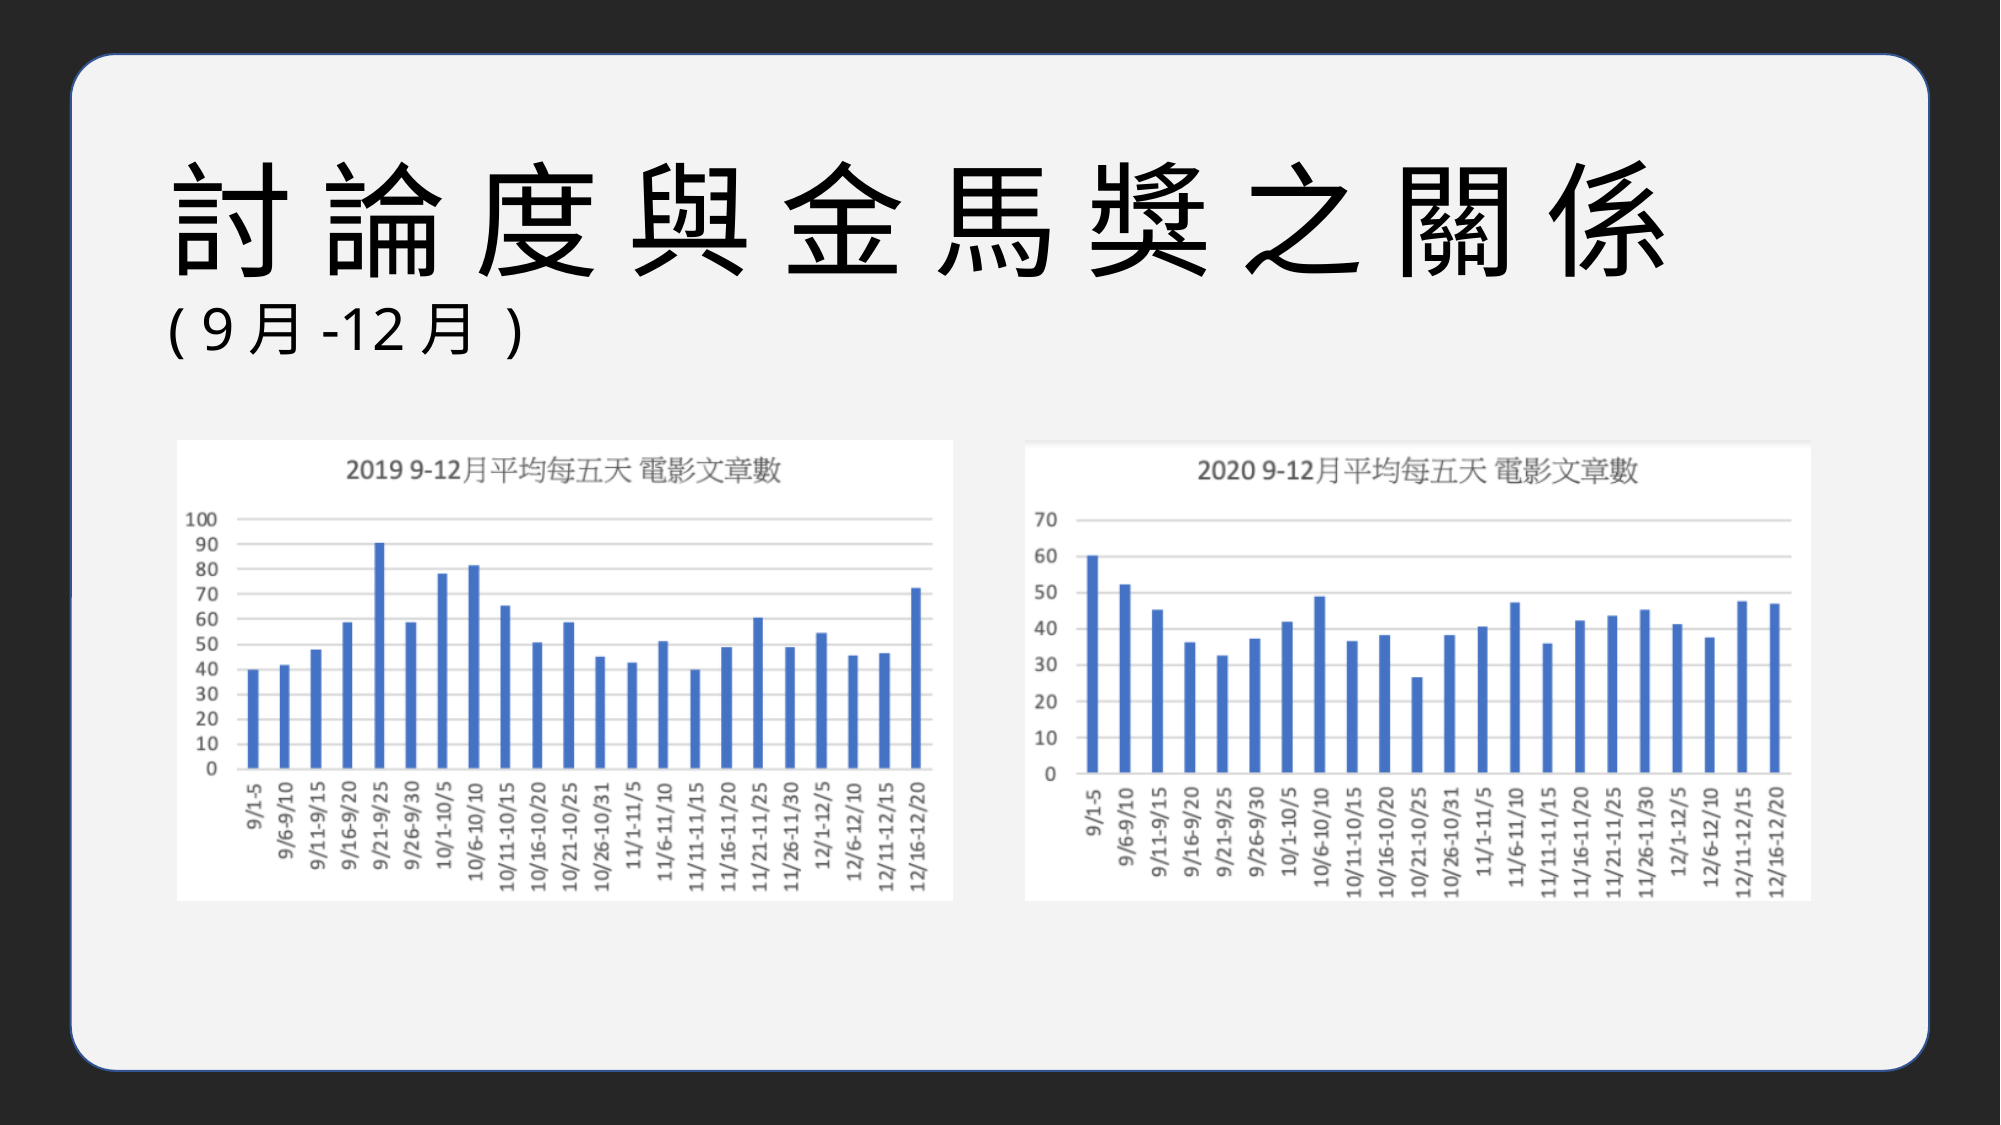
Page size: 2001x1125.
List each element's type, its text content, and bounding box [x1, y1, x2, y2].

picture [1024, 440, 1811, 901]
text_box [69, 53, 1931, 1072]
text_box 討 論 度 與 金 馬 獎 之 關 係 ( 9月-12月 ) [154, 134, 1752, 370]
picture [177, 440, 953, 901]
